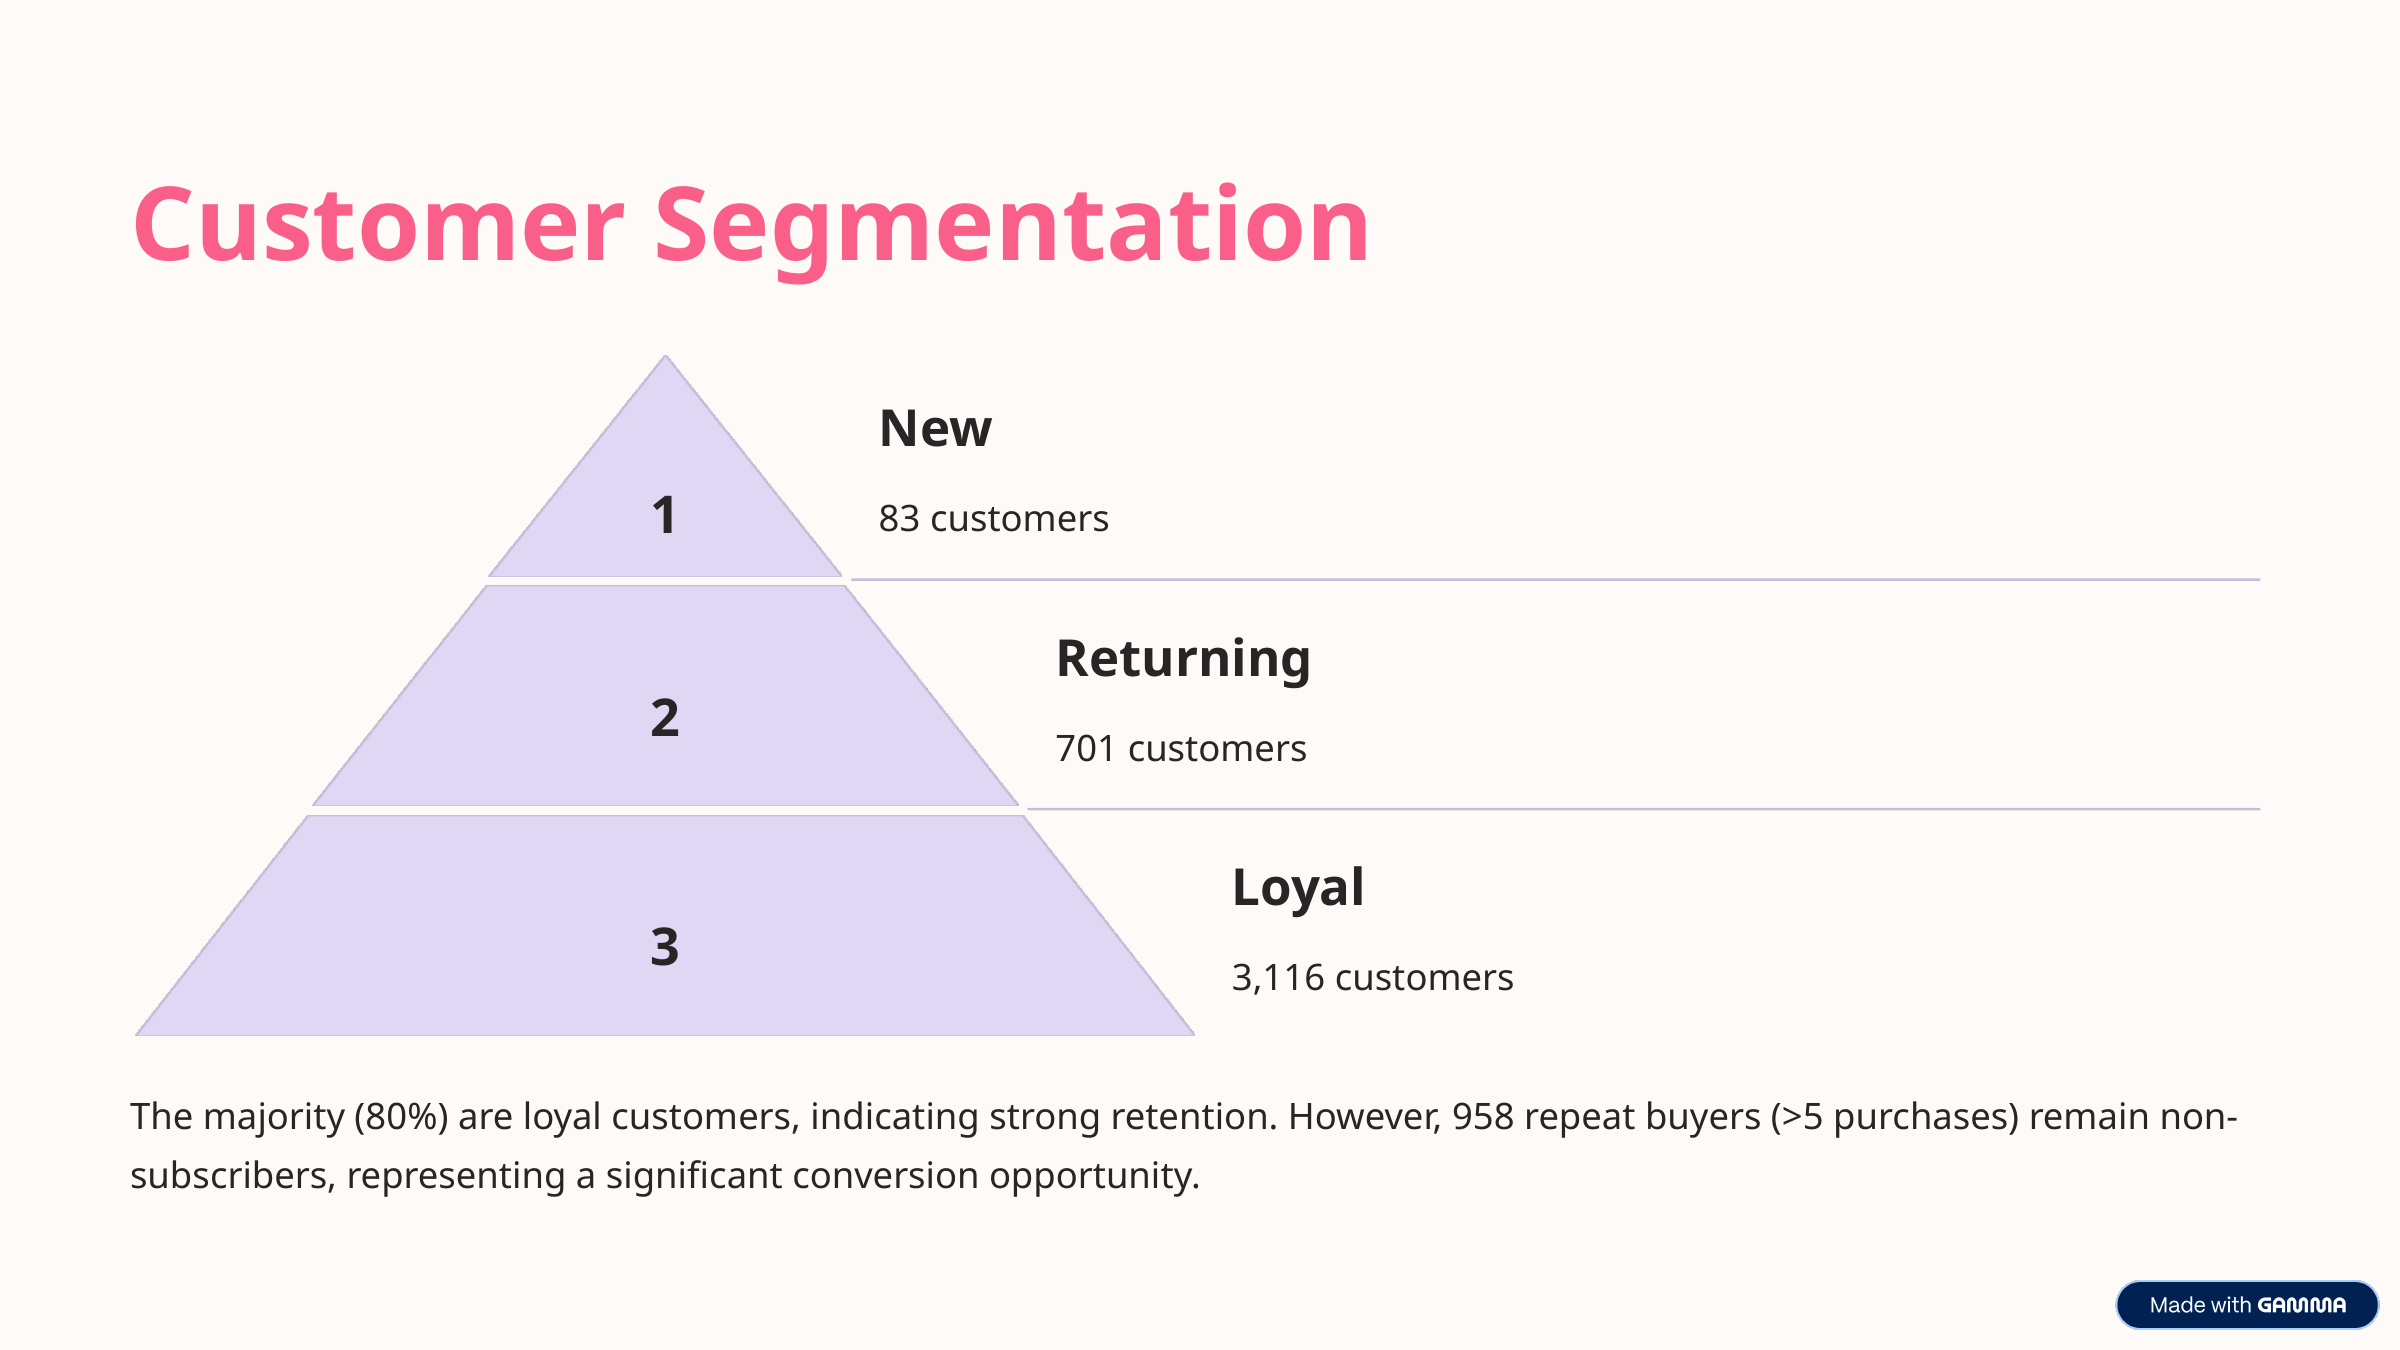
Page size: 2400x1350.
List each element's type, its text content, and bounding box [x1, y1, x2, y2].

text_box [1027, 807, 2261, 811]
text_box 83 customers [878, 479, 1120, 539]
text_box 701 customers [1055, 709, 1310, 769]
text_box Customer Segmentation [130, 153, 1265, 282]
text_box Loyal [1231, 852, 1510, 917]
text_box New [878, 393, 1120, 458]
text_box 3,116 customers [1231, 938, 1510, 999]
picture [311, 585, 1019, 806]
picture [135, 815, 1195, 1036]
picture [2106, 1271, 2389, 1339]
picture [488, 355, 842, 577]
text_box The majority (80%) are loyal customers, indicating strong retention. However, 958 repeat buyers (>5 purchases) remain non-subscribers, representing a significant conversion opportunity. [130, 1077, 2270, 1197]
text_box Returning [1055, 622, 1310, 687]
